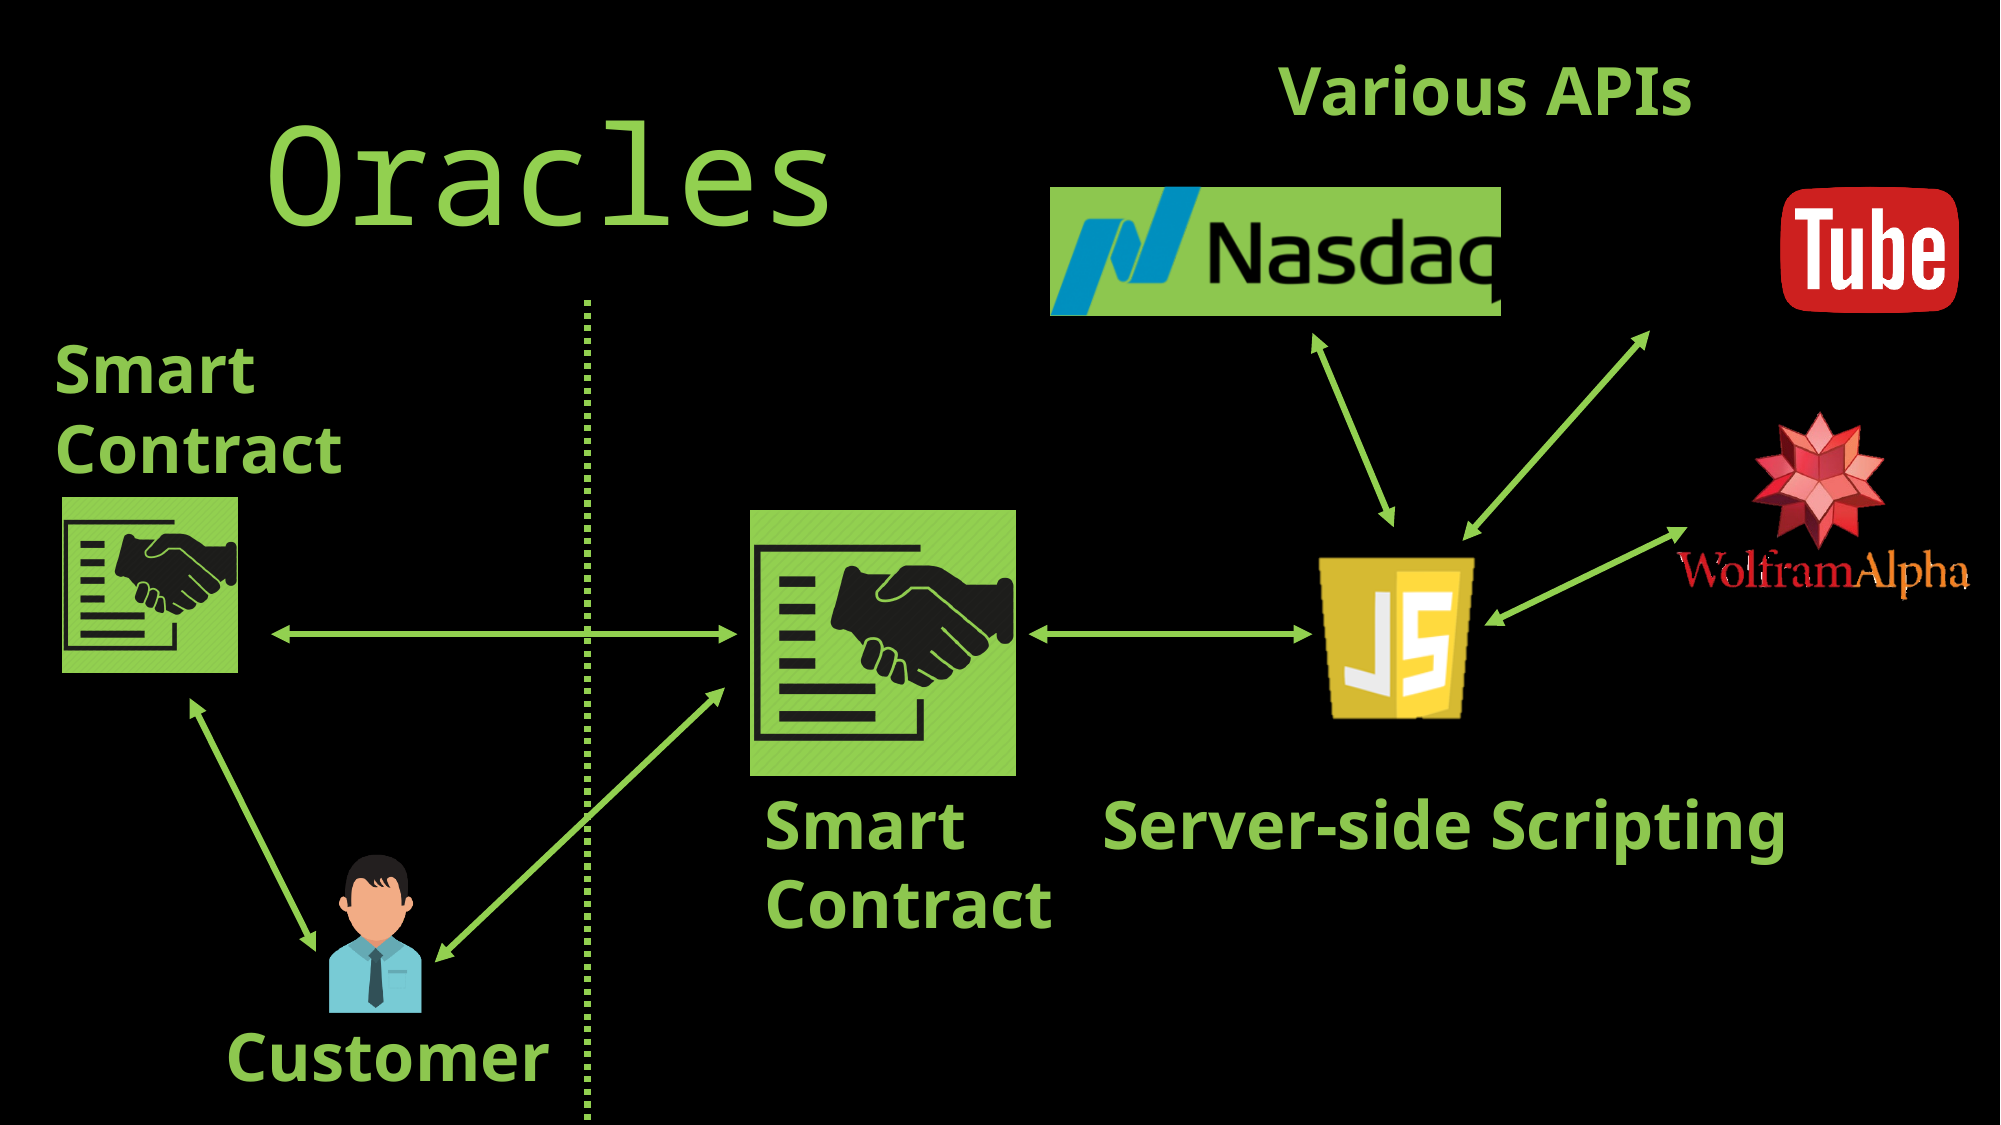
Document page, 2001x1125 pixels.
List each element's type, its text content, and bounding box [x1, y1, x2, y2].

picture [1224, 509, 1572, 742]
text_box Customer [210, 1007, 587, 1103]
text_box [189, 698, 316, 952]
picture [1665, 403, 1985, 617]
text_box Customer [588, 1007, 596, 1103]
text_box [1484, 527, 1688, 626]
text_box Smart Contract [40, 319, 425, 495]
picture [1657, 186, 1960, 314]
picture [1049, 186, 1502, 316]
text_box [1312, 332, 1394, 528]
title Oracles [249, 75, 1750, 263]
picture [285, 835, 464, 1013]
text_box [434, 687, 725, 963]
picture [749, 509, 1017, 777]
text_box Server-side Scripting [1087, 775, 1809, 870]
picture [61, 496, 239, 674]
text_box Smart Contract [749, 775, 1135, 950]
text_box Various APIs [1263, 41, 1985, 137]
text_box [1462, 330, 1650, 541]
